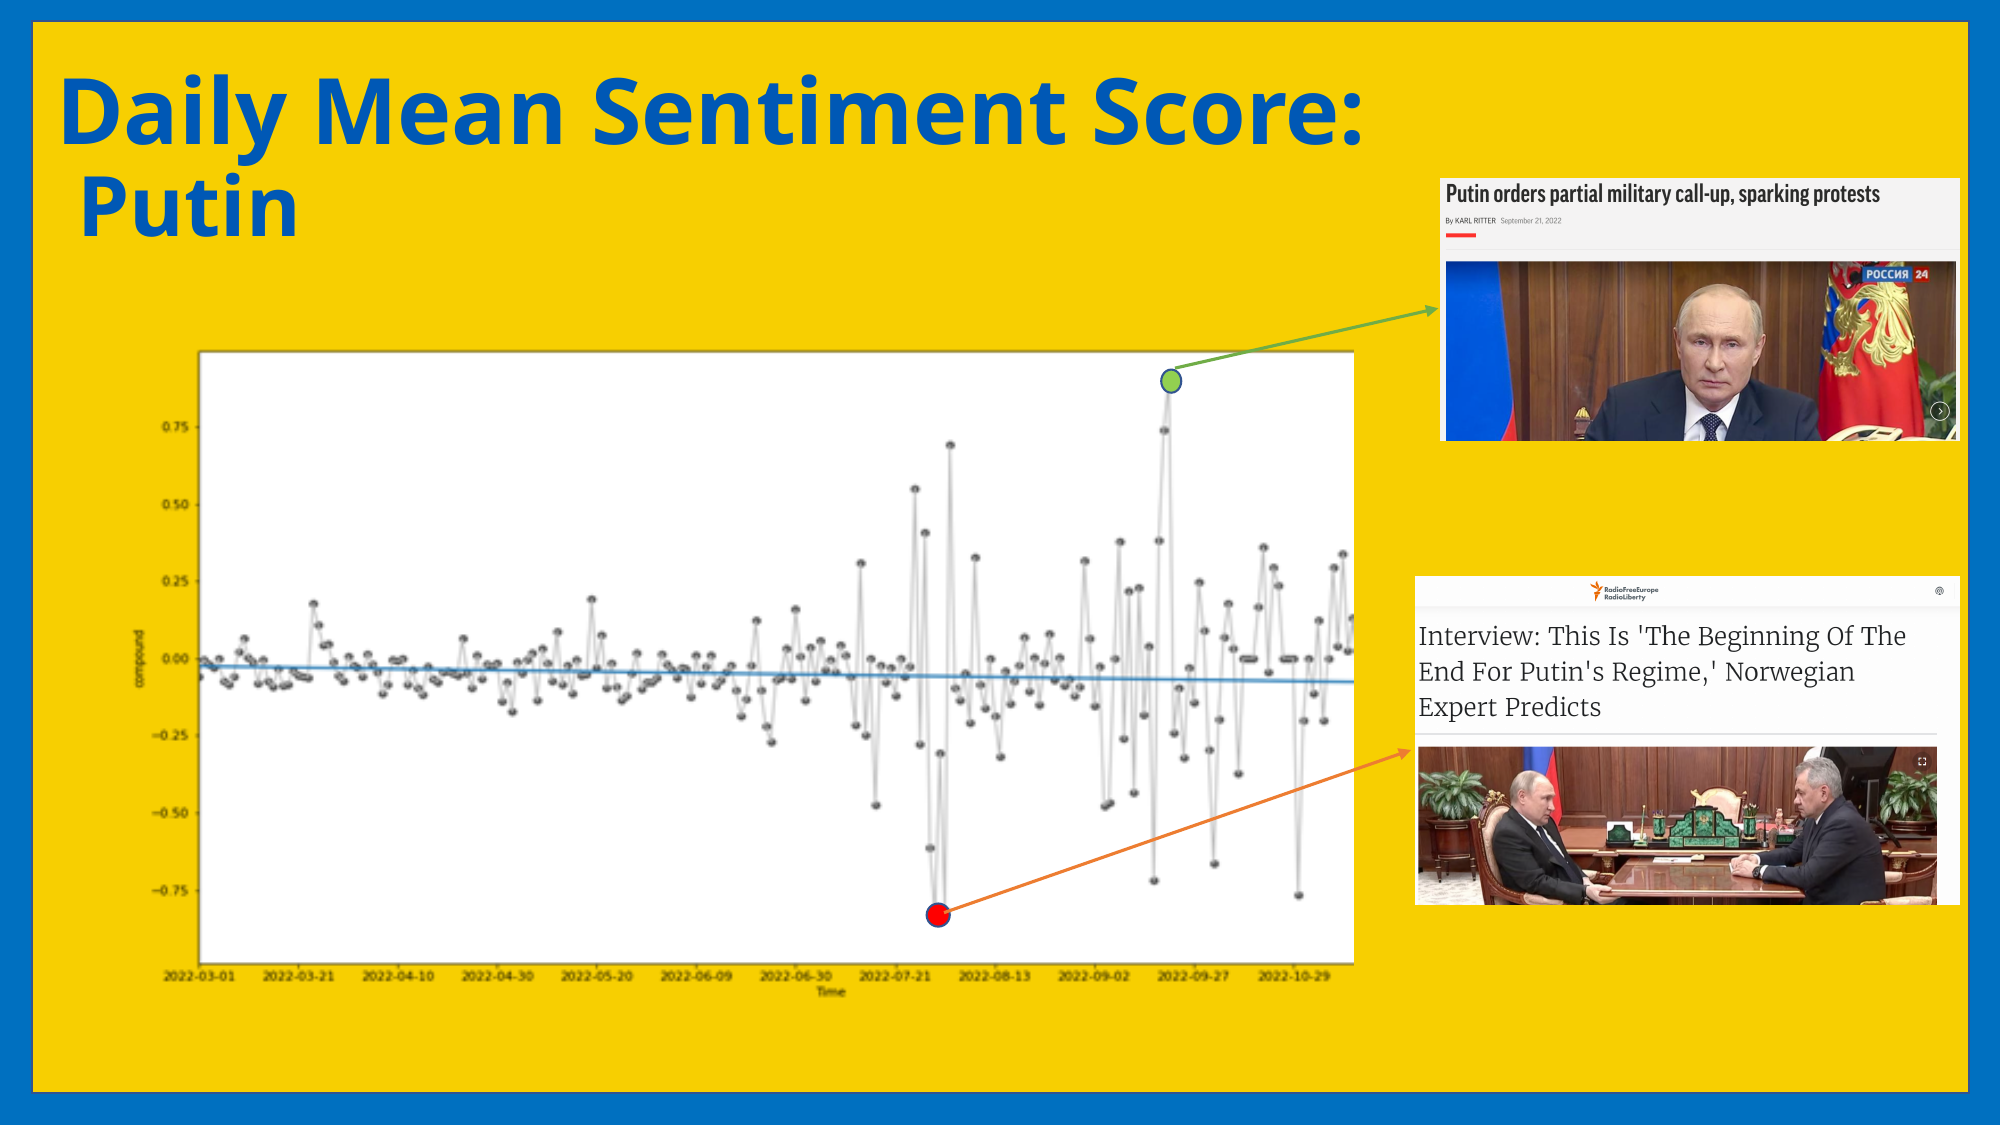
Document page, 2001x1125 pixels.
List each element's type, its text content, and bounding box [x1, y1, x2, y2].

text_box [1174, 308, 1439, 369]
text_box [944, 749, 1412, 913]
picture [125, 344, 1354, 1007]
text_box [31, 20, 1970, 1094]
picture [1440, 178, 1960, 441]
title Daily Mean Sentiment Score: Putin [41, 50, 1766, 269]
picture [1415, 576, 1960, 905]
